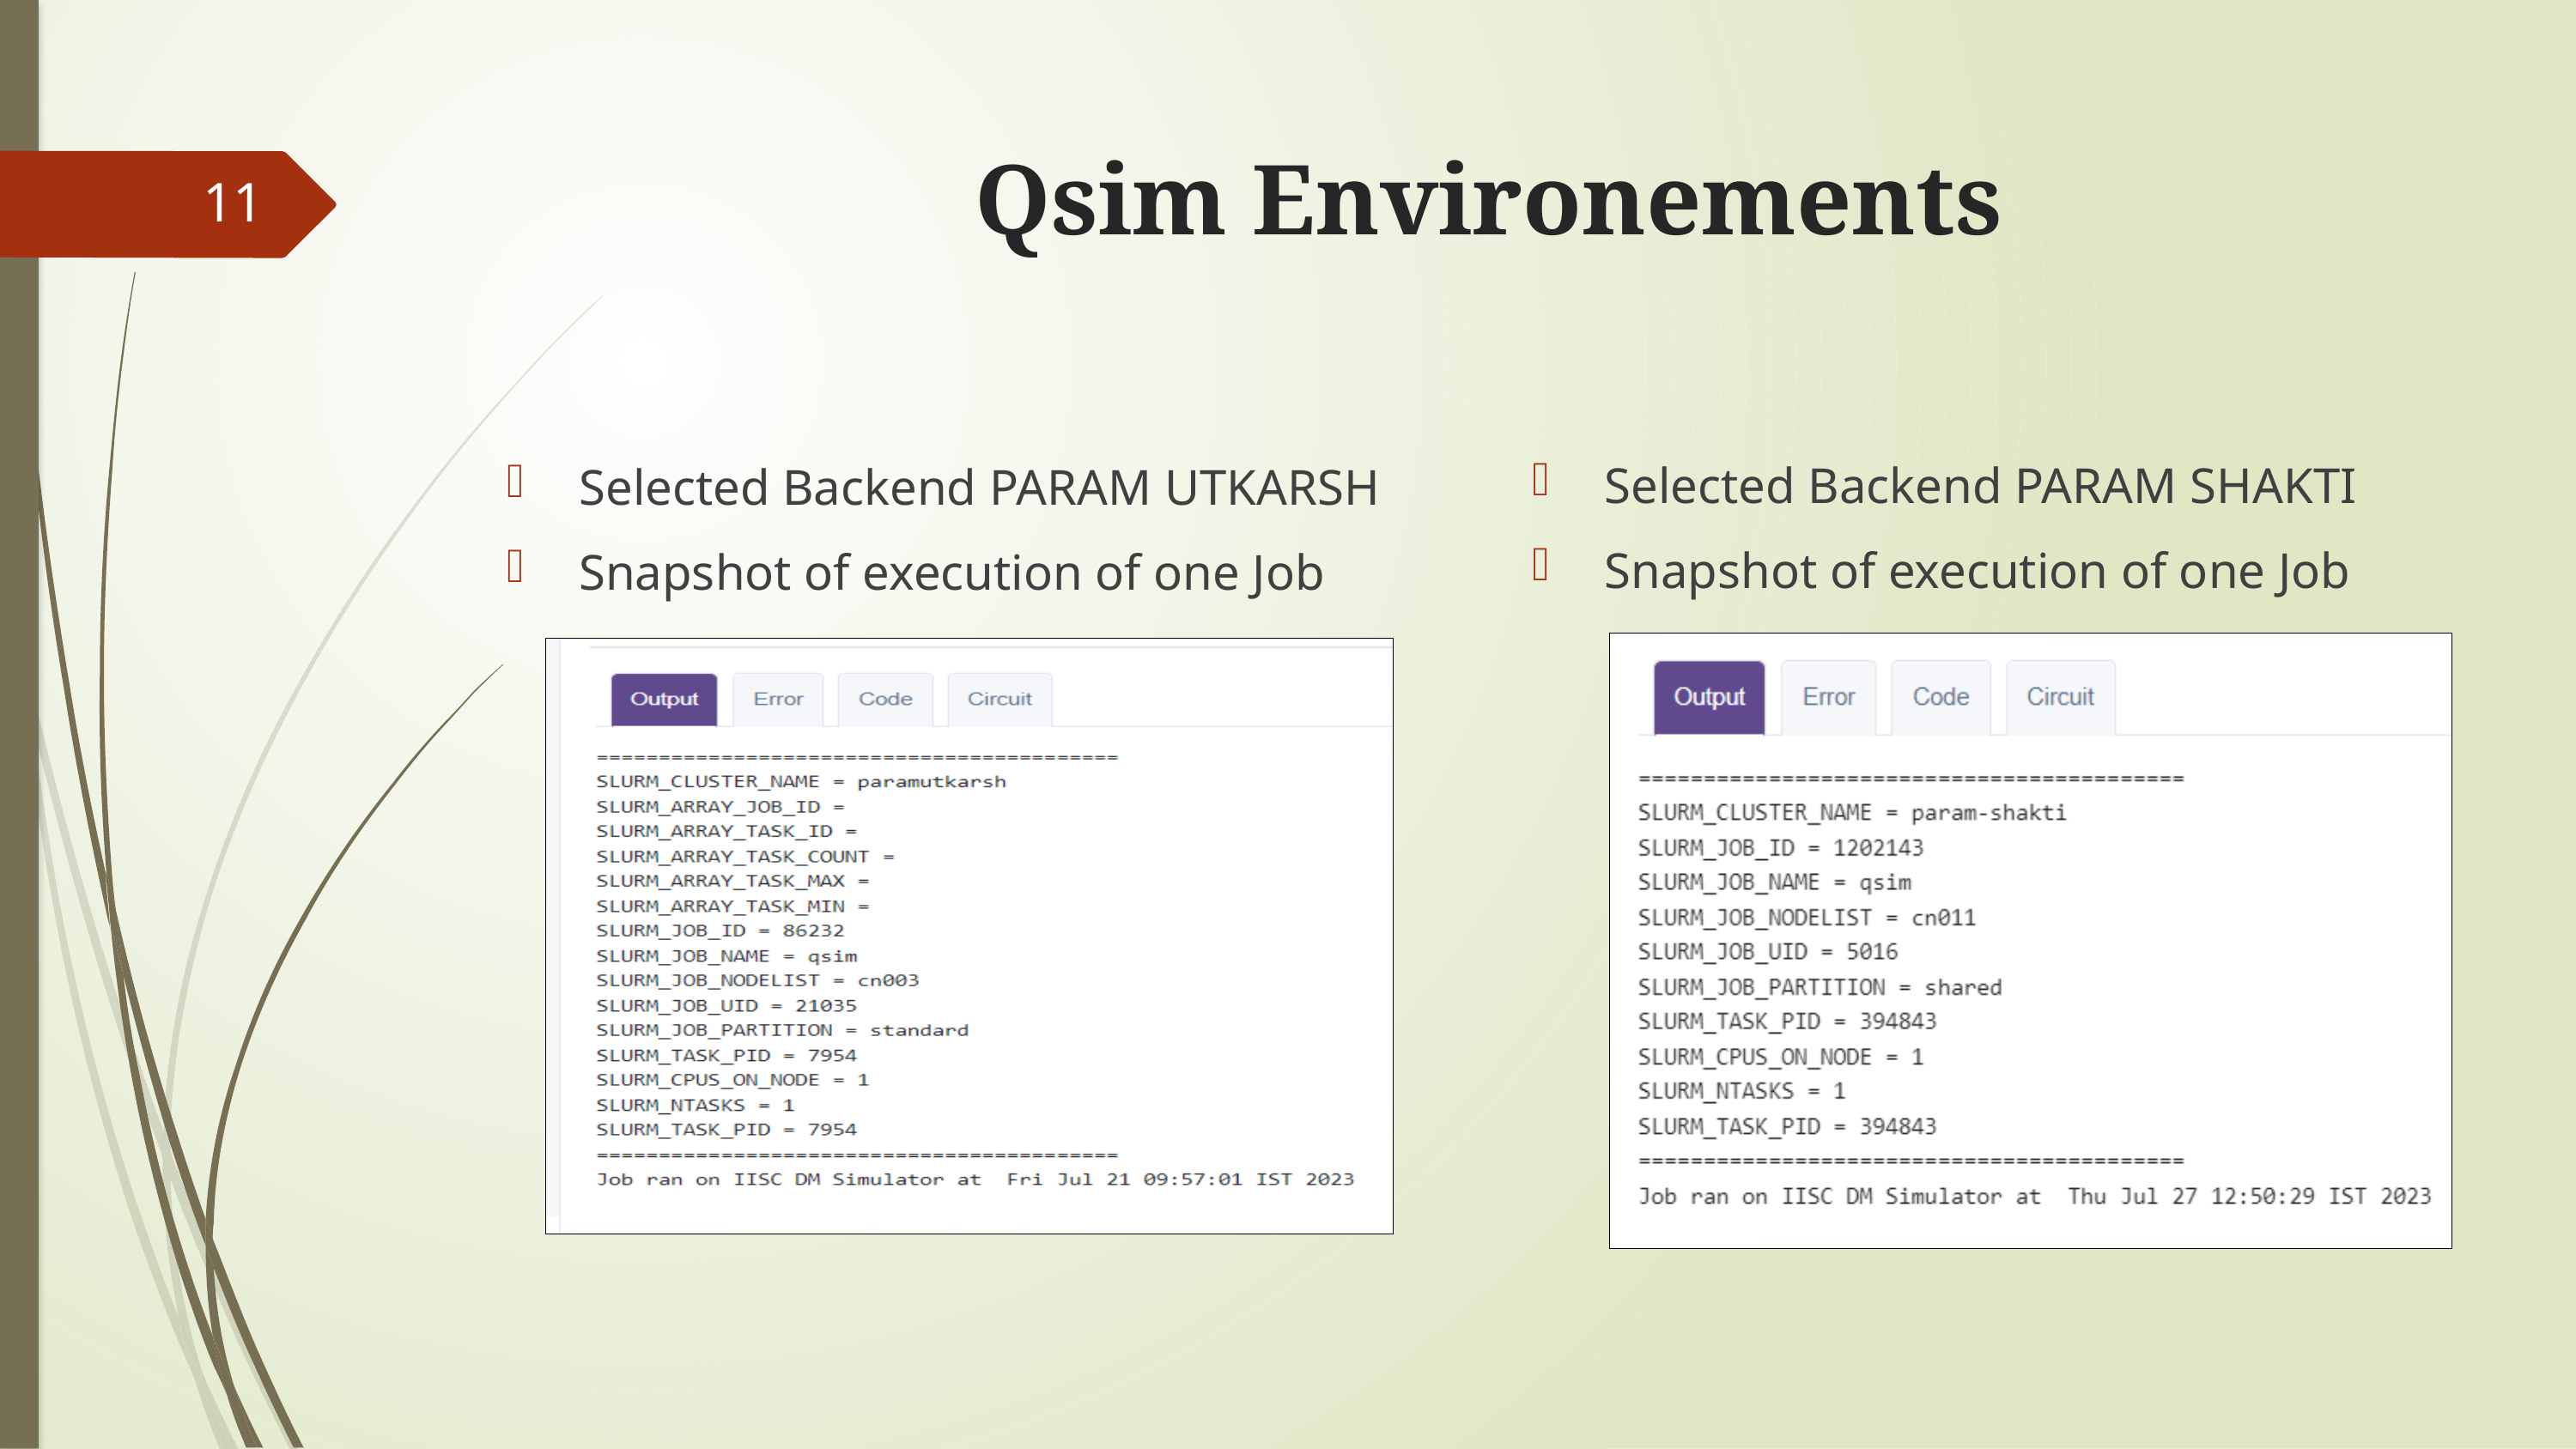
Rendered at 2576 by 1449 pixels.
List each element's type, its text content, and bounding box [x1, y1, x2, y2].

list Selected Backend PARAM SHAKTI Snapshot of execution of one Job [1519, 449, 2431, 1247]
title Qsim Environements [548, 131, 2431, 403]
list Selected Backend PARAM UTKARSH Snapshot of execution of one Job [494, 451, 1459, 1249]
picture [544, 638, 1394, 1234]
slide_number 11 [112, 166, 277, 244]
picture [1609, 632, 2452, 1249]
